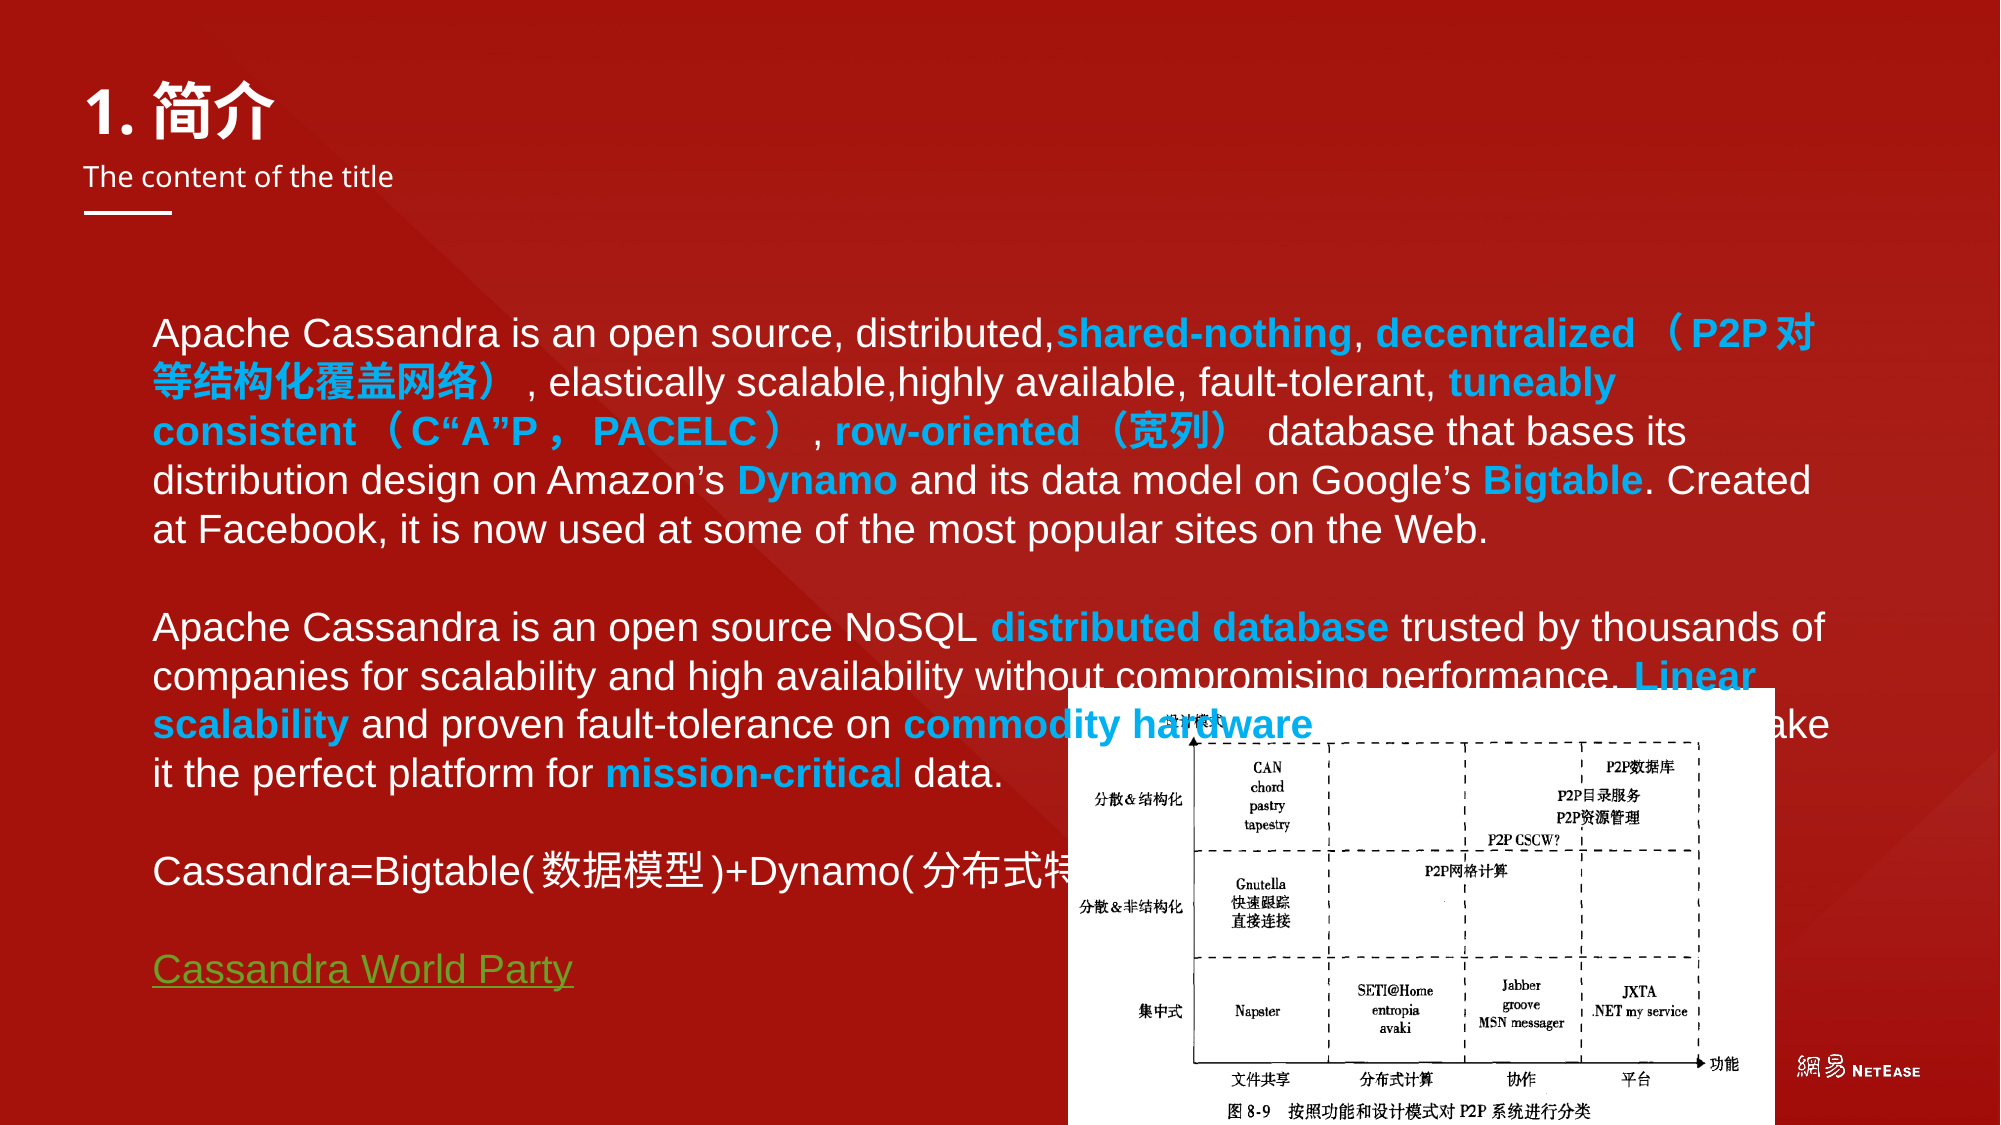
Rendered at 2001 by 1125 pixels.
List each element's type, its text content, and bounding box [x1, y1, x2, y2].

list Apache Cassandra is an open source, distributed,shared-nothing, decentralized（P2P对等结构化覆盖网络）, elastically scalable,highly available, fault-tolerant, tuneably consistent（C“A”P，PACELC）, row-oriented（宽列） database that bases its distribution design on Amazon’s Dynamo and its data model on Google’s Bigtable. Created at Facebook, it is now used at some of the most popular sites on the Web. Apache Cassandra is an open source NoSQL distributed database trusted by thousands of companies for scalability and high availability without compromising performance. Linear scalability and proven fault-tolerance on commodity hardware or cloud infrastructure make it the perfect platform for mission-critical data. Cassandra=Bigtable(数据模型)+Dynamo(分布式特性) Cassandra World Party [137, 299, 1863, 1014]
text_box The content of the title [68, 150, 794, 201]
text_box 1.简介 [68, 64, 794, 150]
picture [0, 0, 2000, 1125]
